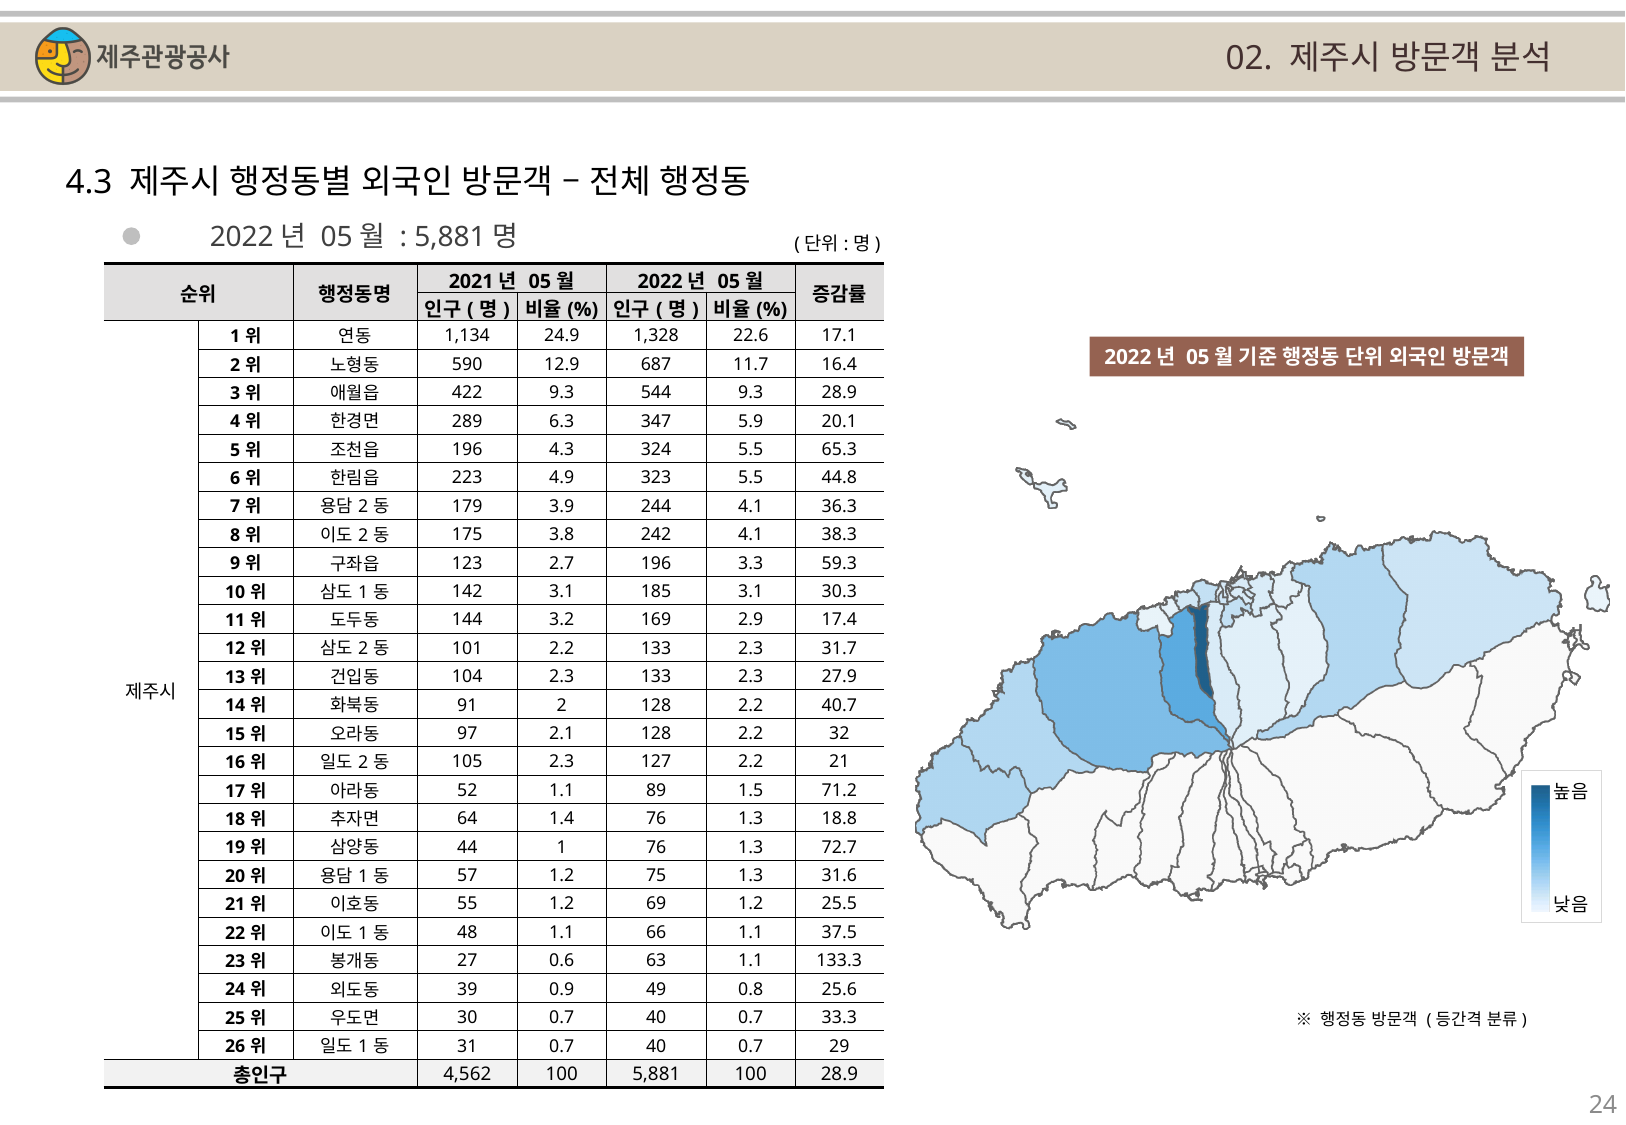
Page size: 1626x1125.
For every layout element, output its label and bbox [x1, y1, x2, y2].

table_cell [518, 918, 606, 945]
table_cell [418, 605, 517, 633]
picture [31, 26, 232, 87]
table_cell [607, 747, 706, 775]
table_cell [418, 463, 517, 491]
table_cell [199, 321, 293, 349]
table_cell [796, 974, 884, 1002]
table_cell [796, 776, 884, 803]
table_cell [796, 577, 884, 604]
table_cell [518, 1060, 606, 1086]
table_cell [199, 719, 293, 746]
table_cell [518, 776, 606, 803]
table_cell [418, 690, 517, 718]
table_cell [294, 918, 417, 945]
table_cell [294, 350, 417, 377]
table_cell [199, 832, 293, 860]
table_cell [707, 889, 795, 917]
table_cell [607, 463, 706, 491]
table_cell [707, 293, 795, 320]
table_cell [796, 548, 884, 576]
table_cell [418, 974, 517, 1002]
text_box [1521, 770, 1618, 925]
table_cell [796, 889, 884, 917]
table_cell [707, 747, 795, 775]
table_cell [199, 378, 293, 405]
text_box [121, 226, 141, 246]
table_cell [518, 406, 606, 434]
table_cell [707, 861, 795, 888]
table_cell [418, 577, 517, 604]
table_cell [294, 577, 417, 604]
table_cell [796, 946, 884, 973]
table_cell [418, 776, 517, 803]
table_cell [707, 548, 795, 576]
table_cell [199, 520, 293, 547]
table_cell [607, 548, 706, 576]
table_cell [607, 662, 706, 689]
table_cell [418, 492, 517, 519]
table_cell [607, 1031, 706, 1059]
table_cell [796, 747, 884, 775]
table_cell [796, 463, 884, 491]
table_cell [418, 406, 517, 434]
table_cell [518, 435, 606, 462]
table_cell [707, 918, 795, 945]
table_cell [796, 918, 884, 945]
table_cell [418, 293, 517, 320]
table_cell [607, 918, 706, 945]
table_cell [796, 350, 884, 377]
table_cell [707, 463, 795, 491]
table_cell [518, 946, 606, 973]
table_cell [518, 1003, 606, 1030]
table_cell [199, 492, 293, 519]
table_cell [294, 662, 417, 689]
table_cell [796, 690, 884, 718]
table_cell [104, 321, 198, 1059]
table_cell [607, 406, 706, 434]
table_cell [707, 350, 795, 377]
table_cell [796, 634, 884, 661]
table_cell [418, 861, 517, 888]
table_cell [607, 321, 706, 349]
text_box [779, 224, 896, 262]
table_cell [518, 889, 606, 917]
table_cell [199, 861, 293, 888]
table_cell [707, 1031, 795, 1059]
table_cell [707, 1003, 795, 1030]
table_cell [294, 889, 417, 917]
table_cell [707, 378, 795, 405]
table_cell [199, 946, 293, 973]
table_cell [294, 690, 417, 718]
table_cell [607, 378, 706, 405]
table_cell [418, 1060, 517, 1086]
table_header [418, 265, 606, 292]
table_cell [796, 605, 884, 633]
table_cell [796, 861, 884, 888]
table_cell [518, 293, 606, 320]
table_cell [199, 776, 293, 803]
table_cell [199, 1031, 293, 1059]
table_cell [707, 605, 795, 633]
table_cell [707, 634, 795, 661]
table_cell [518, 861, 606, 888]
table_cell [607, 776, 706, 803]
table_cell [418, 378, 517, 405]
table_cell [707, 406, 795, 434]
table_cell [199, 974, 293, 1002]
table_cell [707, 520, 795, 547]
table_cell [607, 605, 706, 633]
table_cell [796, 406, 884, 434]
table_cell [294, 832, 417, 860]
table_cell [199, 577, 293, 604]
table_cell [518, 605, 606, 633]
table_cell [607, 293, 706, 320]
table_cell [518, 492, 606, 519]
table_cell [796, 662, 884, 689]
table_cell [199, 548, 293, 576]
table_cell [199, 804, 293, 831]
text_box [194, 210, 534, 260]
table_cell [796, 492, 884, 519]
table_cell [199, 350, 293, 377]
table_cell [418, 1031, 517, 1059]
table_cell [418, 662, 517, 689]
table_cell [607, 350, 706, 377]
table_cell [707, 435, 795, 462]
table_cell [518, 520, 606, 547]
table_header [104, 265, 293, 320]
table_cell [418, 889, 517, 917]
table_cell [796, 321, 884, 349]
table_cell [294, 861, 417, 888]
table_cell [707, 804, 795, 831]
picture [915, 236, 1610, 1112]
table_cell [199, 918, 293, 945]
table_cell [518, 463, 606, 491]
table_cell [199, 463, 293, 491]
table_cell [607, 577, 706, 604]
table_cell [199, 662, 293, 689]
table_cell [518, 350, 606, 377]
table_cell [418, 946, 517, 973]
table_cell [199, 747, 293, 775]
table_cell [294, 804, 417, 831]
table_cell [418, 1003, 517, 1030]
table_cell [707, 662, 795, 689]
table_cell [294, 520, 417, 547]
table_cell [707, 492, 795, 519]
table_cell [294, 435, 417, 462]
table_cell [418, 804, 517, 831]
table_cell [294, 1003, 417, 1030]
table_cell [707, 776, 795, 803]
table_cell [607, 861, 706, 888]
table_cell [294, 492, 417, 519]
table_cell [294, 946, 417, 973]
table_cell [199, 690, 293, 718]
table_cell [418, 747, 517, 775]
table_cell [294, 378, 417, 405]
table_cell [294, 1031, 417, 1059]
table_cell [418, 548, 517, 576]
table_cell [707, 690, 795, 718]
table_cell [518, 1031, 606, 1059]
table_cell [607, 889, 706, 917]
table_cell [518, 378, 606, 405]
table_cell [796, 719, 884, 746]
table_cell [199, 435, 293, 462]
table_cell [294, 463, 417, 491]
table_cell [418, 719, 517, 746]
table_cell [707, 719, 795, 746]
table_cell [294, 548, 417, 576]
table_cell [518, 634, 606, 661]
table_header [294, 265, 417, 320]
table_cell [796, 1031, 884, 1059]
slide_number [1251, 1063, 1618, 1123]
table_cell [294, 719, 417, 746]
table_cell [294, 406, 417, 434]
table_cell [796, 832, 884, 860]
table_cell [707, 321, 795, 349]
text_box [50, 152, 1144, 208]
table_cell [418, 520, 517, 547]
table_cell [294, 747, 417, 775]
table_header [607, 265, 795, 292]
table_cell [796, 435, 884, 462]
table_cell [418, 918, 517, 945]
table_cell [707, 974, 795, 1002]
table_cell [418, 832, 517, 860]
table_cell [518, 321, 606, 349]
table_cell [607, 520, 706, 547]
table_cell [518, 974, 606, 1002]
table_cell [518, 832, 606, 860]
table_cell [418, 634, 517, 661]
table_cell [607, 492, 706, 519]
table_cell [607, 804, 706, 831]
table_cell [418, 435, 517, 462]
table_cell [294, 974, 417, 1002]
table_cell [294, 321, 417, 349]
table_cell [796, 1003, 884, 1030]
table_cell [607, 634, 706, 661]
table_cell [104, 1060, 417, 1086]
table_cell [707, 577, 795, 604]
table_cell [518, 548, 606, 576]
table_cell [418, 321, 517, 349]
table_cell [518, 662, 606, 689]
table_cell [199, 634, 293, 661]
table_cell [607, 719, 706, 746]
table_cell [607, 690, 706, 718]
table_cell [199, 605, 293, 633]
table_cell [607, 1060, 706, 1086]
table_cell [518, 804, 606, 831]
table_cell [607, 1003, 706, 1030]
table_cell [294, 634, 417, 661]
table_cell [607, 435, 706, 462]
table_cell [607, 832, 706, 860]
table_cell [199, 406, 293, 434]
table_cell [518, 577, 606, 604]
table_cell [607, 974, 706, 1002]
text_box [1042, 28, 1595, 84]
table_cell [518, 747, 606, 775]
table_cell [294, 605, 417, 633]
table_cell [518, 719, 606, 746]
table_cell [199, 889, 293, 917]
table_cell [707, 832, 795, 860]
table_cell [607, 946, 706, 973]
table_cell [199, 1003, 293, 1030]
table_cell [796, 378, 884, 405]
table_cell [294, 776, 417, 803]
table_cell [707, 1060, 795, 1086]
table_cell [796, 520, 884, 547]
table_cell [796, 1060, 884, 1086]
table_cell [418, 350, 517, 377]
table_cell [707, 946, 795, 973]
table_header [796, 265, 884, 320]
table_cell [796, 804, 884, 831]
table_cell [518, 690, 606, 718]
